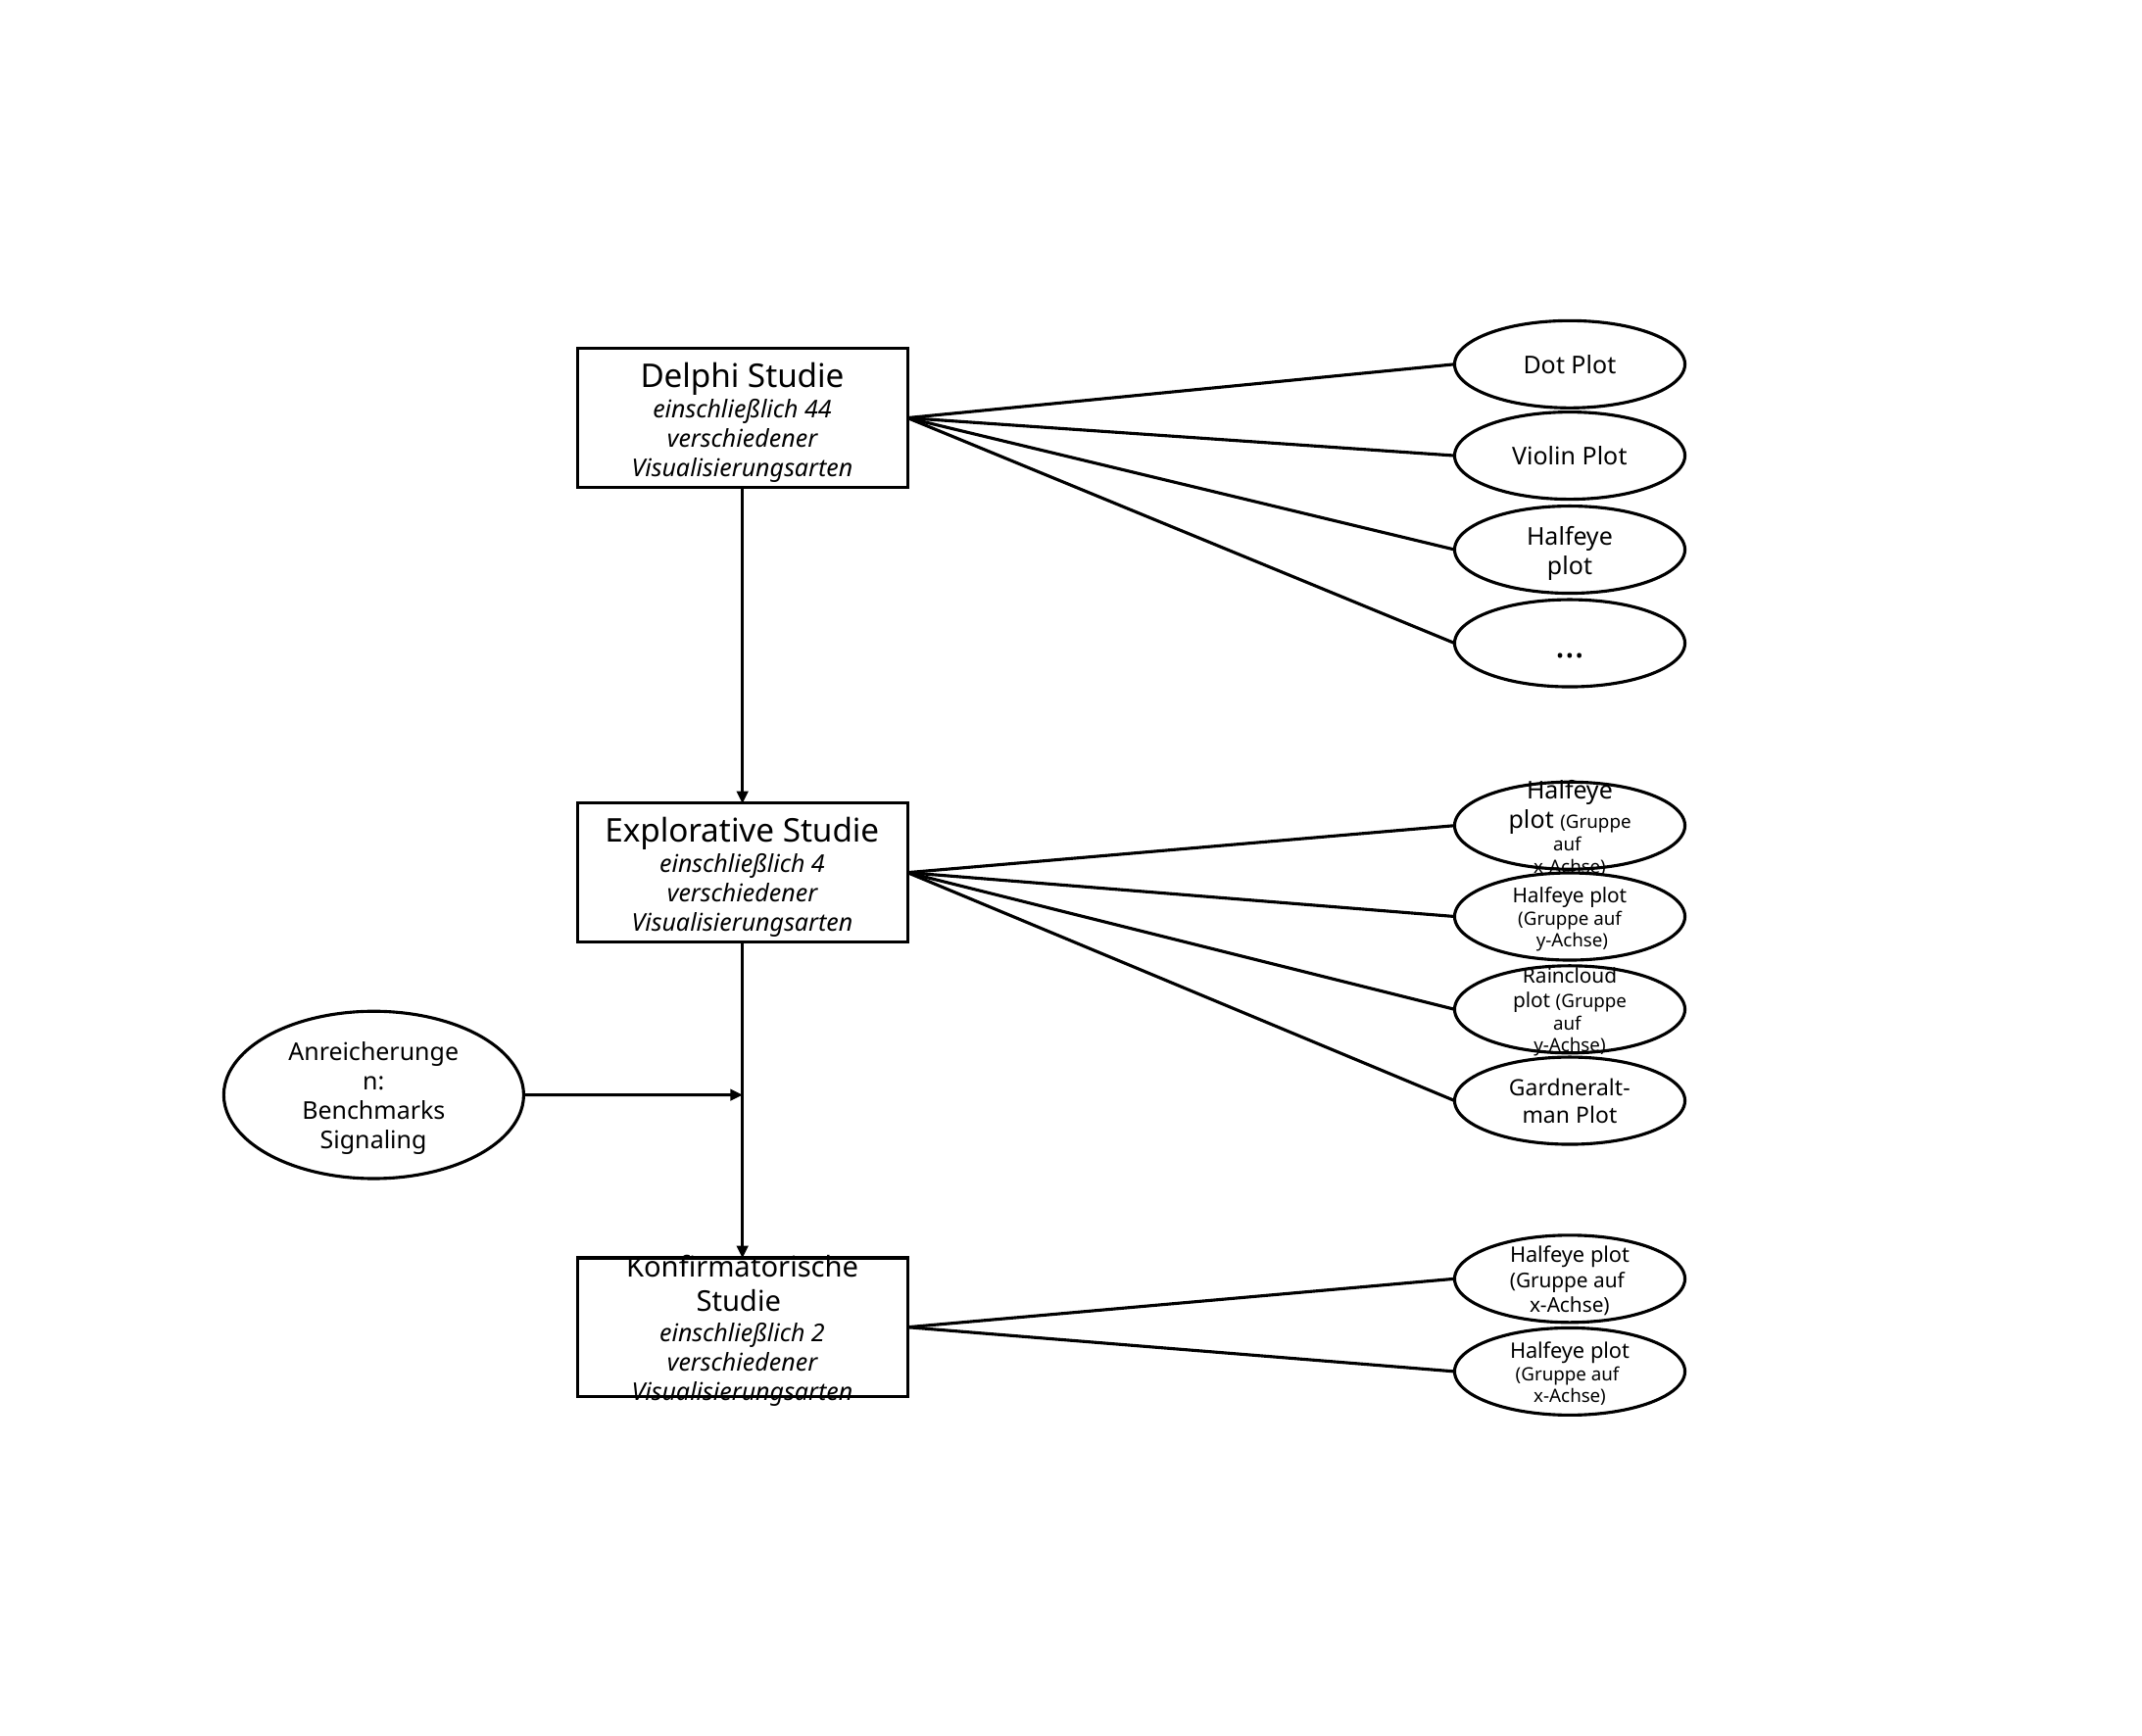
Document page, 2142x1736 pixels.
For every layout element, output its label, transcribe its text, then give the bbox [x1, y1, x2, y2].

text_box Delphi Studie einschließlich 44 verschiedener Visualisierungsarten [576, 347, 909, 489]
text_box Halfeye plot (Gruppe auf y-Achse) [1455, 871, 1687, 962]
text_box Explorative Studie einschließlich 4 verschiedener Visualisierungsarten [576, 801, 909, 943]
text_box … [1453, 598, 1687, 689]
text_box Gardneralt-man Plot [1453, 1055, 1687, 1146]
text_box Violin Plot [1455, 410, 1687, 502]
text_box Halfeye plot (Gruppe auf x-Achse) [1452, 1326, 1687, 1417]
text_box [906, 1328, 1455, 1373]
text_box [906, 417, 1455, 644]
text_box Raincloud plot (Gruppe auf y-Achse) [1455, 964, 1687, 1055]
text_box Halfeye plot (Gruppe auf x-Achse) [1453, 1233, 1687, 1325]
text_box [906, 872, 1455, 1102]
text_box Halfeye plot [1455, 504, 1687, 596]
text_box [906, 825, 1455, 872]
text_box Anreicherungen: Benchmarks Signaling [221, 1009, 525, 1181]
text_box Halfeye plot (Gruppe auf x-Achse) [1452, 780, 1687, 871]
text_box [906, 363, 1455, 417]
text_box Konfirmatorische Studie einschließlich 2 verschiedener Visualisierungsarten [576, 1256, 909, 1398]
text_box Dot Plot [1452, 318, 1687, 410]
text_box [906, 1278, 1455, 1328]
